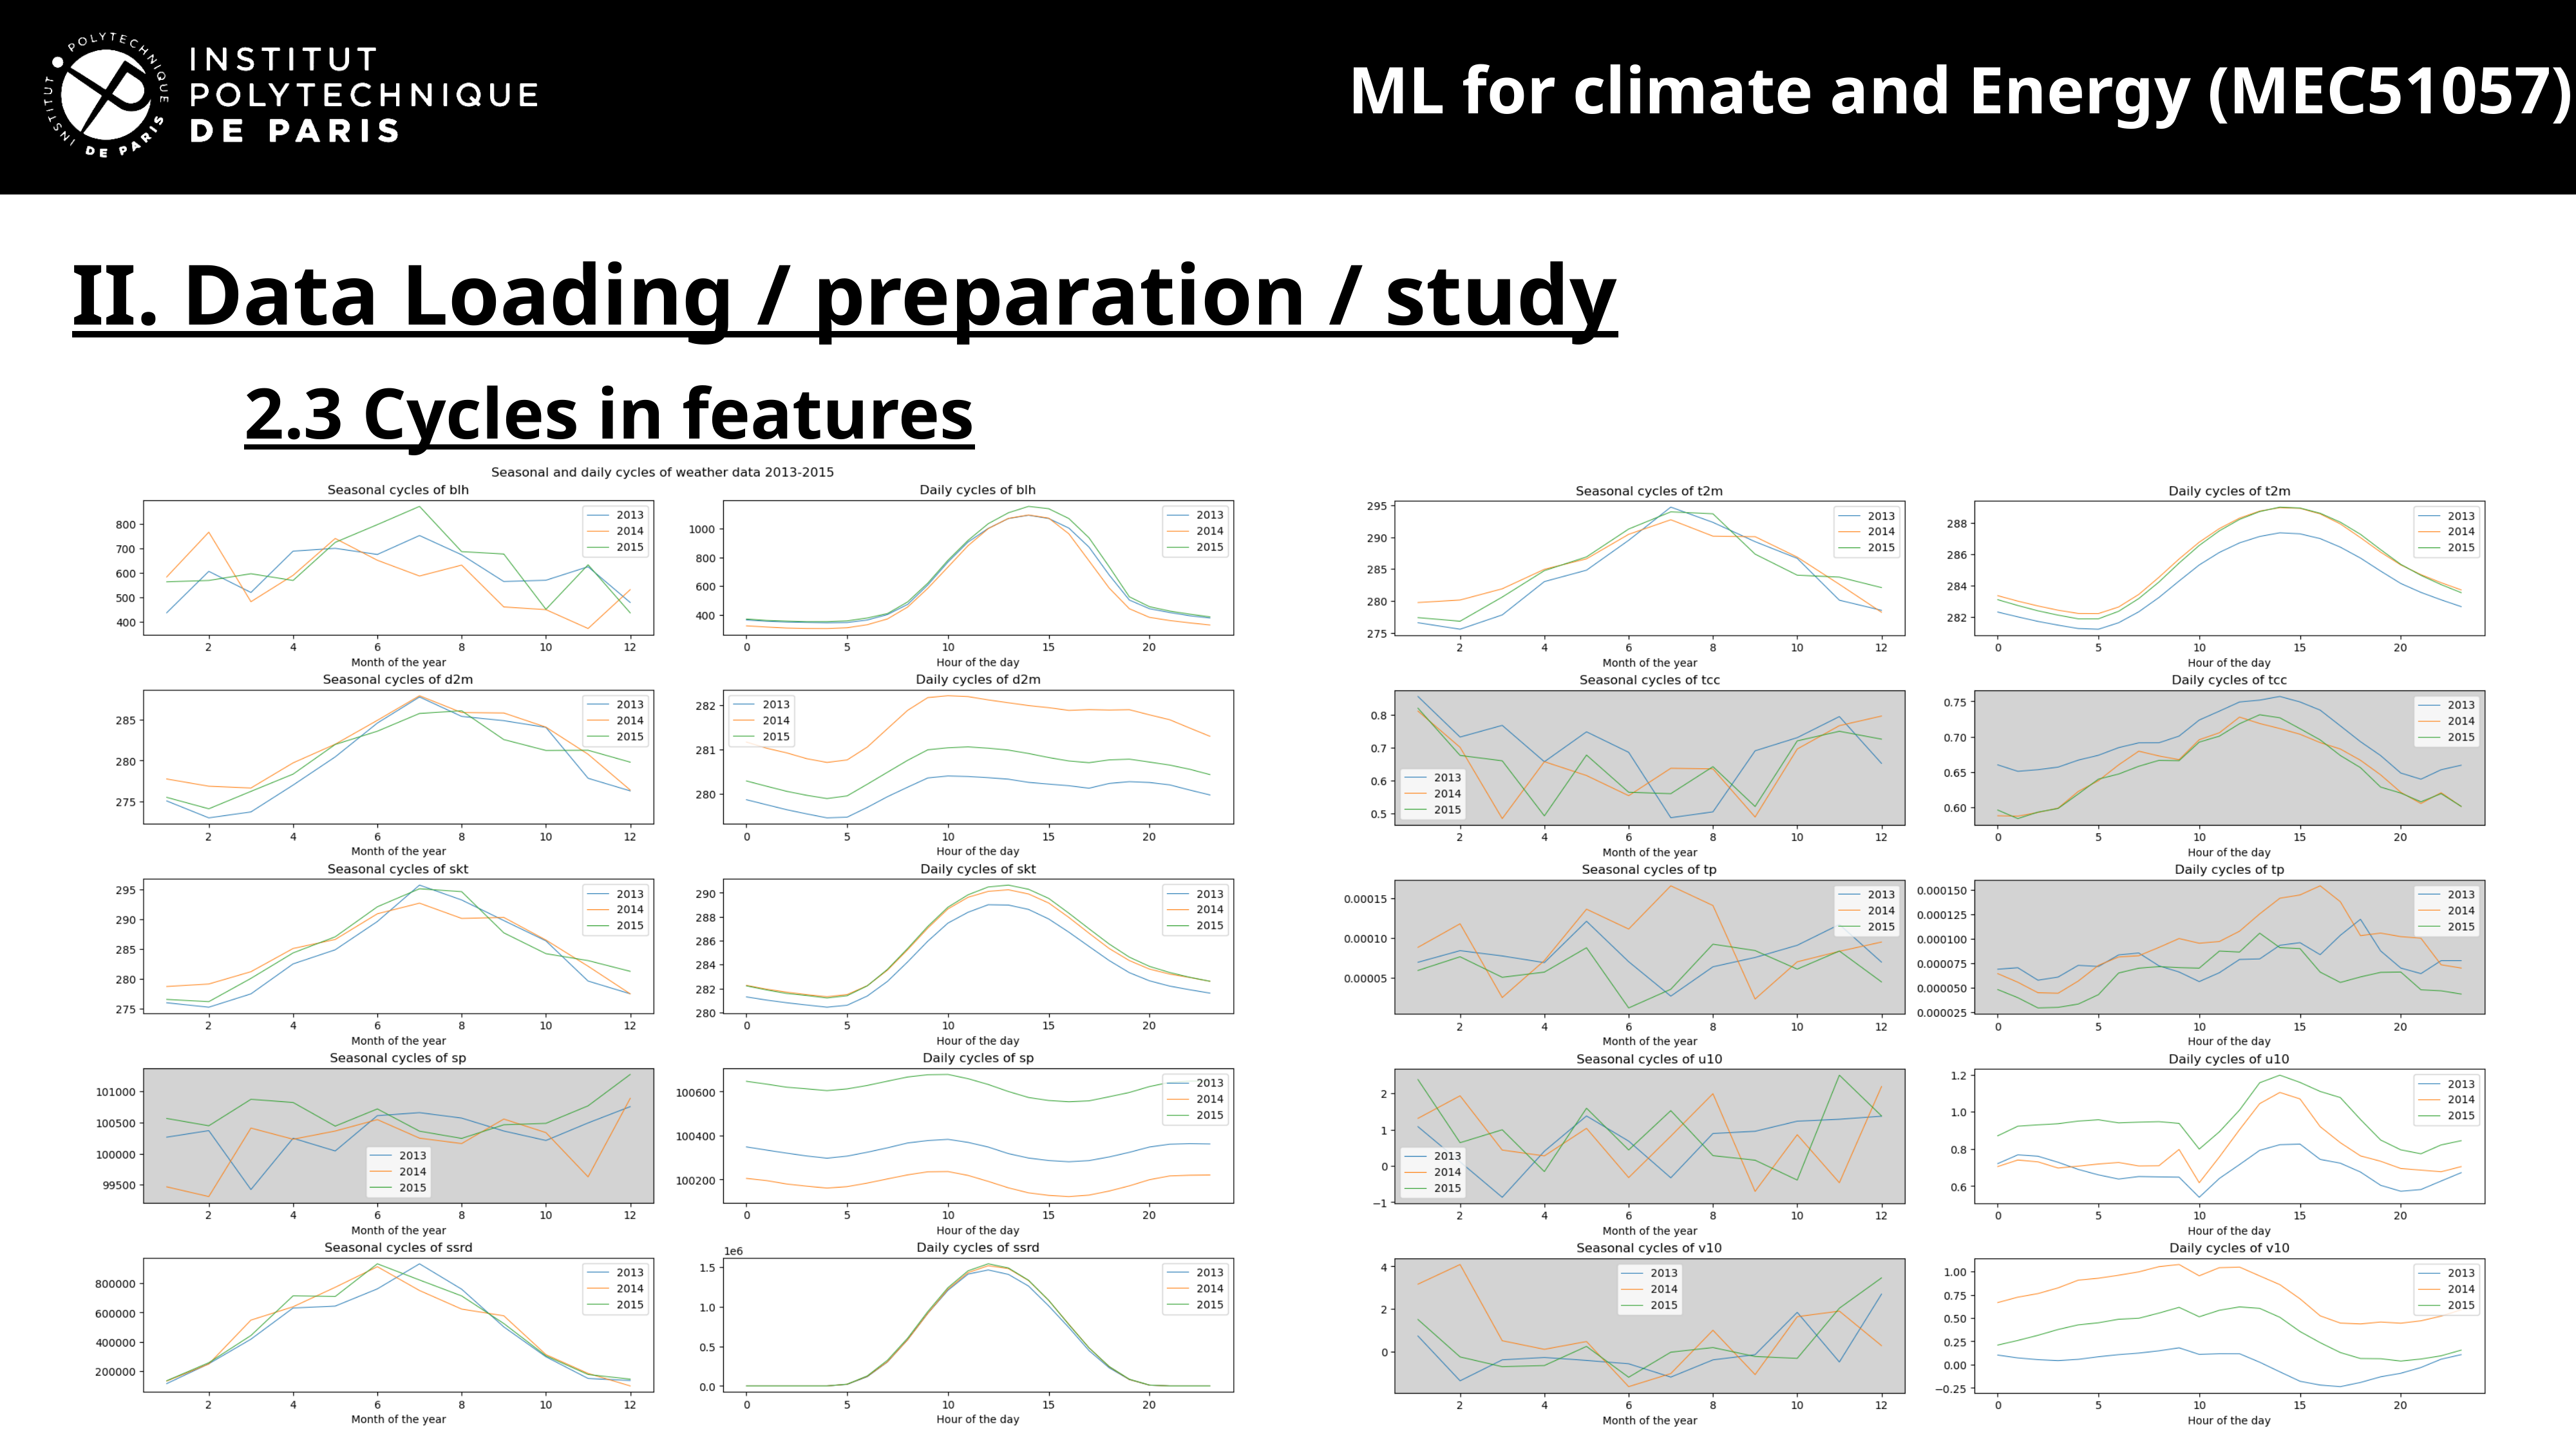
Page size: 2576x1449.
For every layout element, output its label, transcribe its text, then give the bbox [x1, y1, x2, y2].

text_box II. Data Loading / preparation / study [66, 247, 1624, 348]
picture [3, 7, 584, 178]
text_box ML for climate and Energy (MEC51057) [1343, 52, 2576, 133]
text_box [0, 0, 2576, 194]
picture [1336, 480, 2492, 1434]
picture [84, 460, 1240, 1430]
text_box 2.3 Cycles in features [228, 373, 991, 460]
